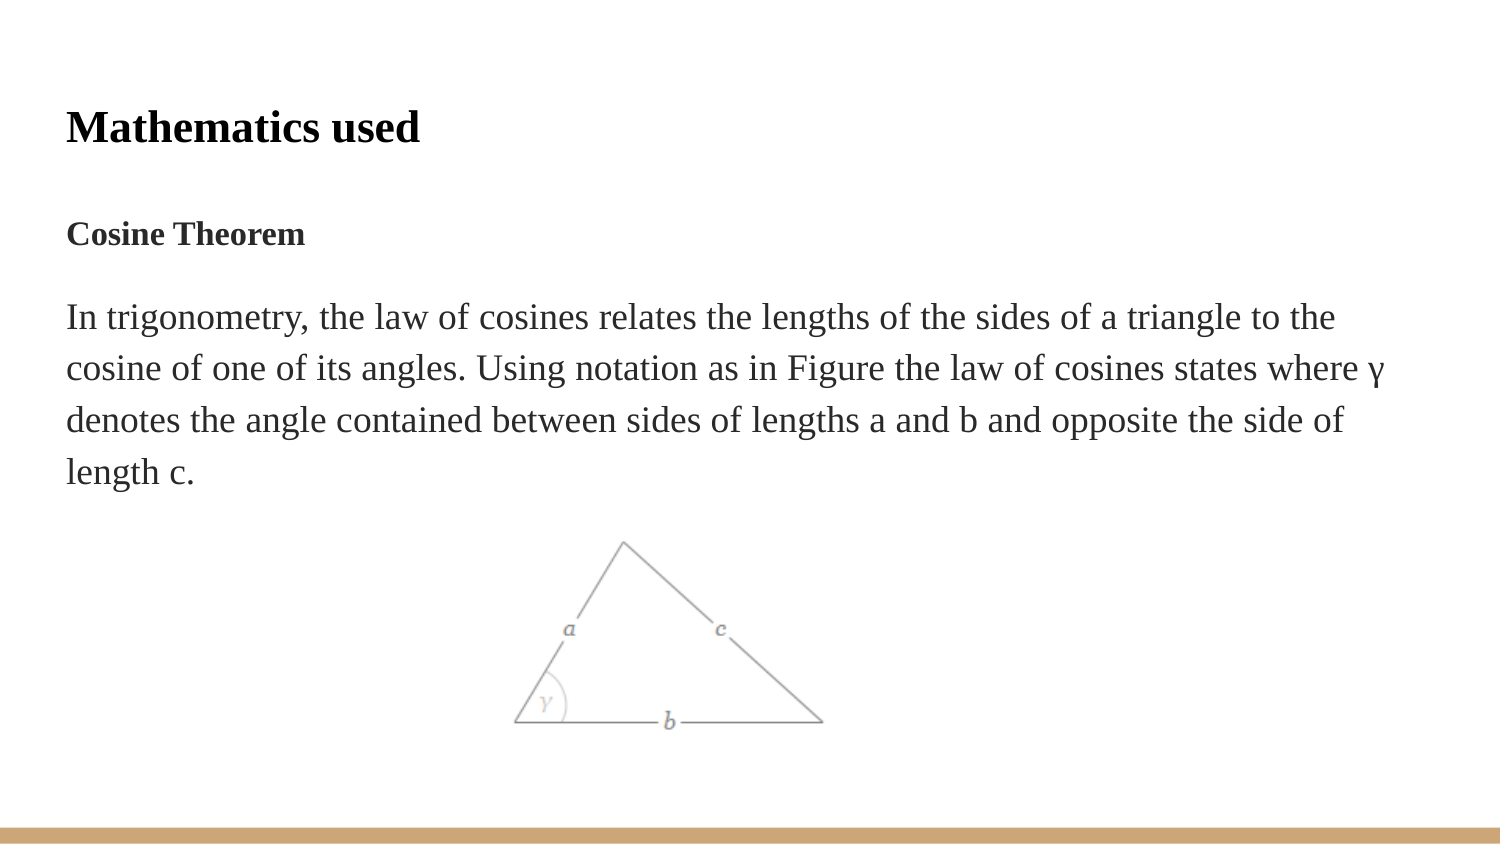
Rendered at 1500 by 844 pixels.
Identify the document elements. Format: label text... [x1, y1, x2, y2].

picture [471, 538, 876, 784]
list Cosine Theorem In trigonometry, the law of cosines relates the lengths of the sides of a triangle to the cosine of one of its angles. Using notation as in Figure the law of cosines states where γ denotes the angle contained between sides of lengths a and b and opposite the side of length c. [51, 200, 1449, 752]
title Mathematics used [51, 30, 1449, 167]
